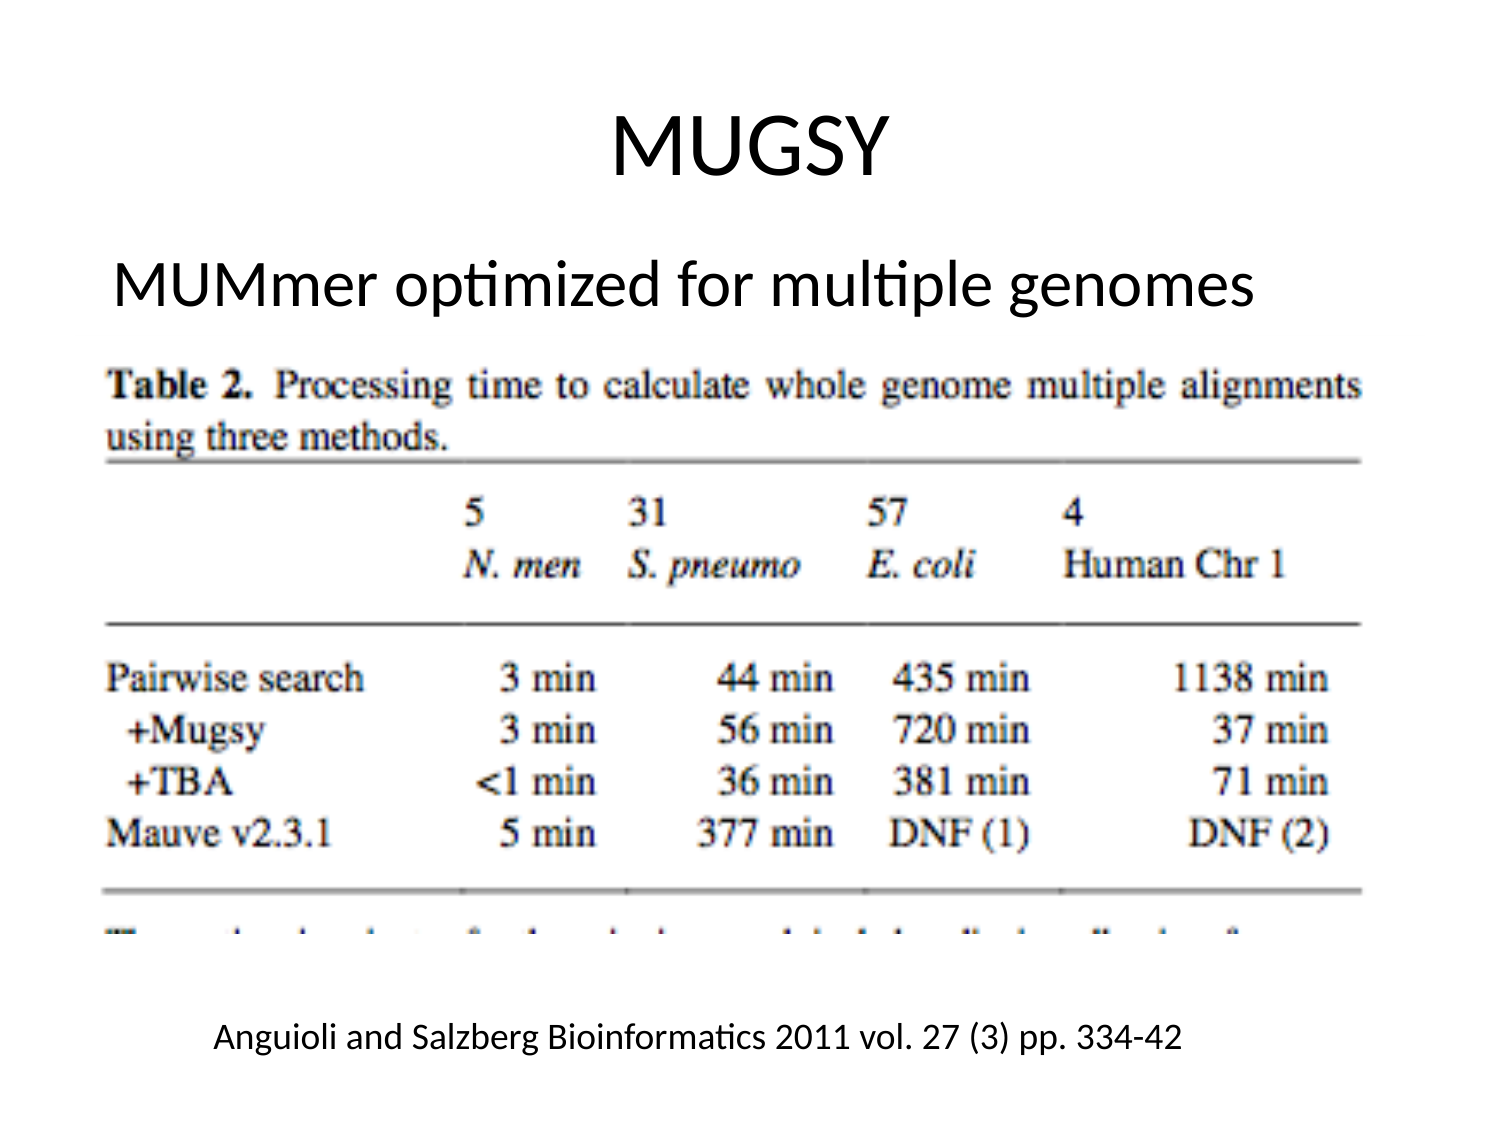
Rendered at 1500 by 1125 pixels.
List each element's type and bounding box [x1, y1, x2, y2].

list [74, 262, 1426, 1006]
text_box [97, 232, 1448, 328]
title [75, 45, 1425, 233]
text_box [198, 1006, 1199, 1065]
